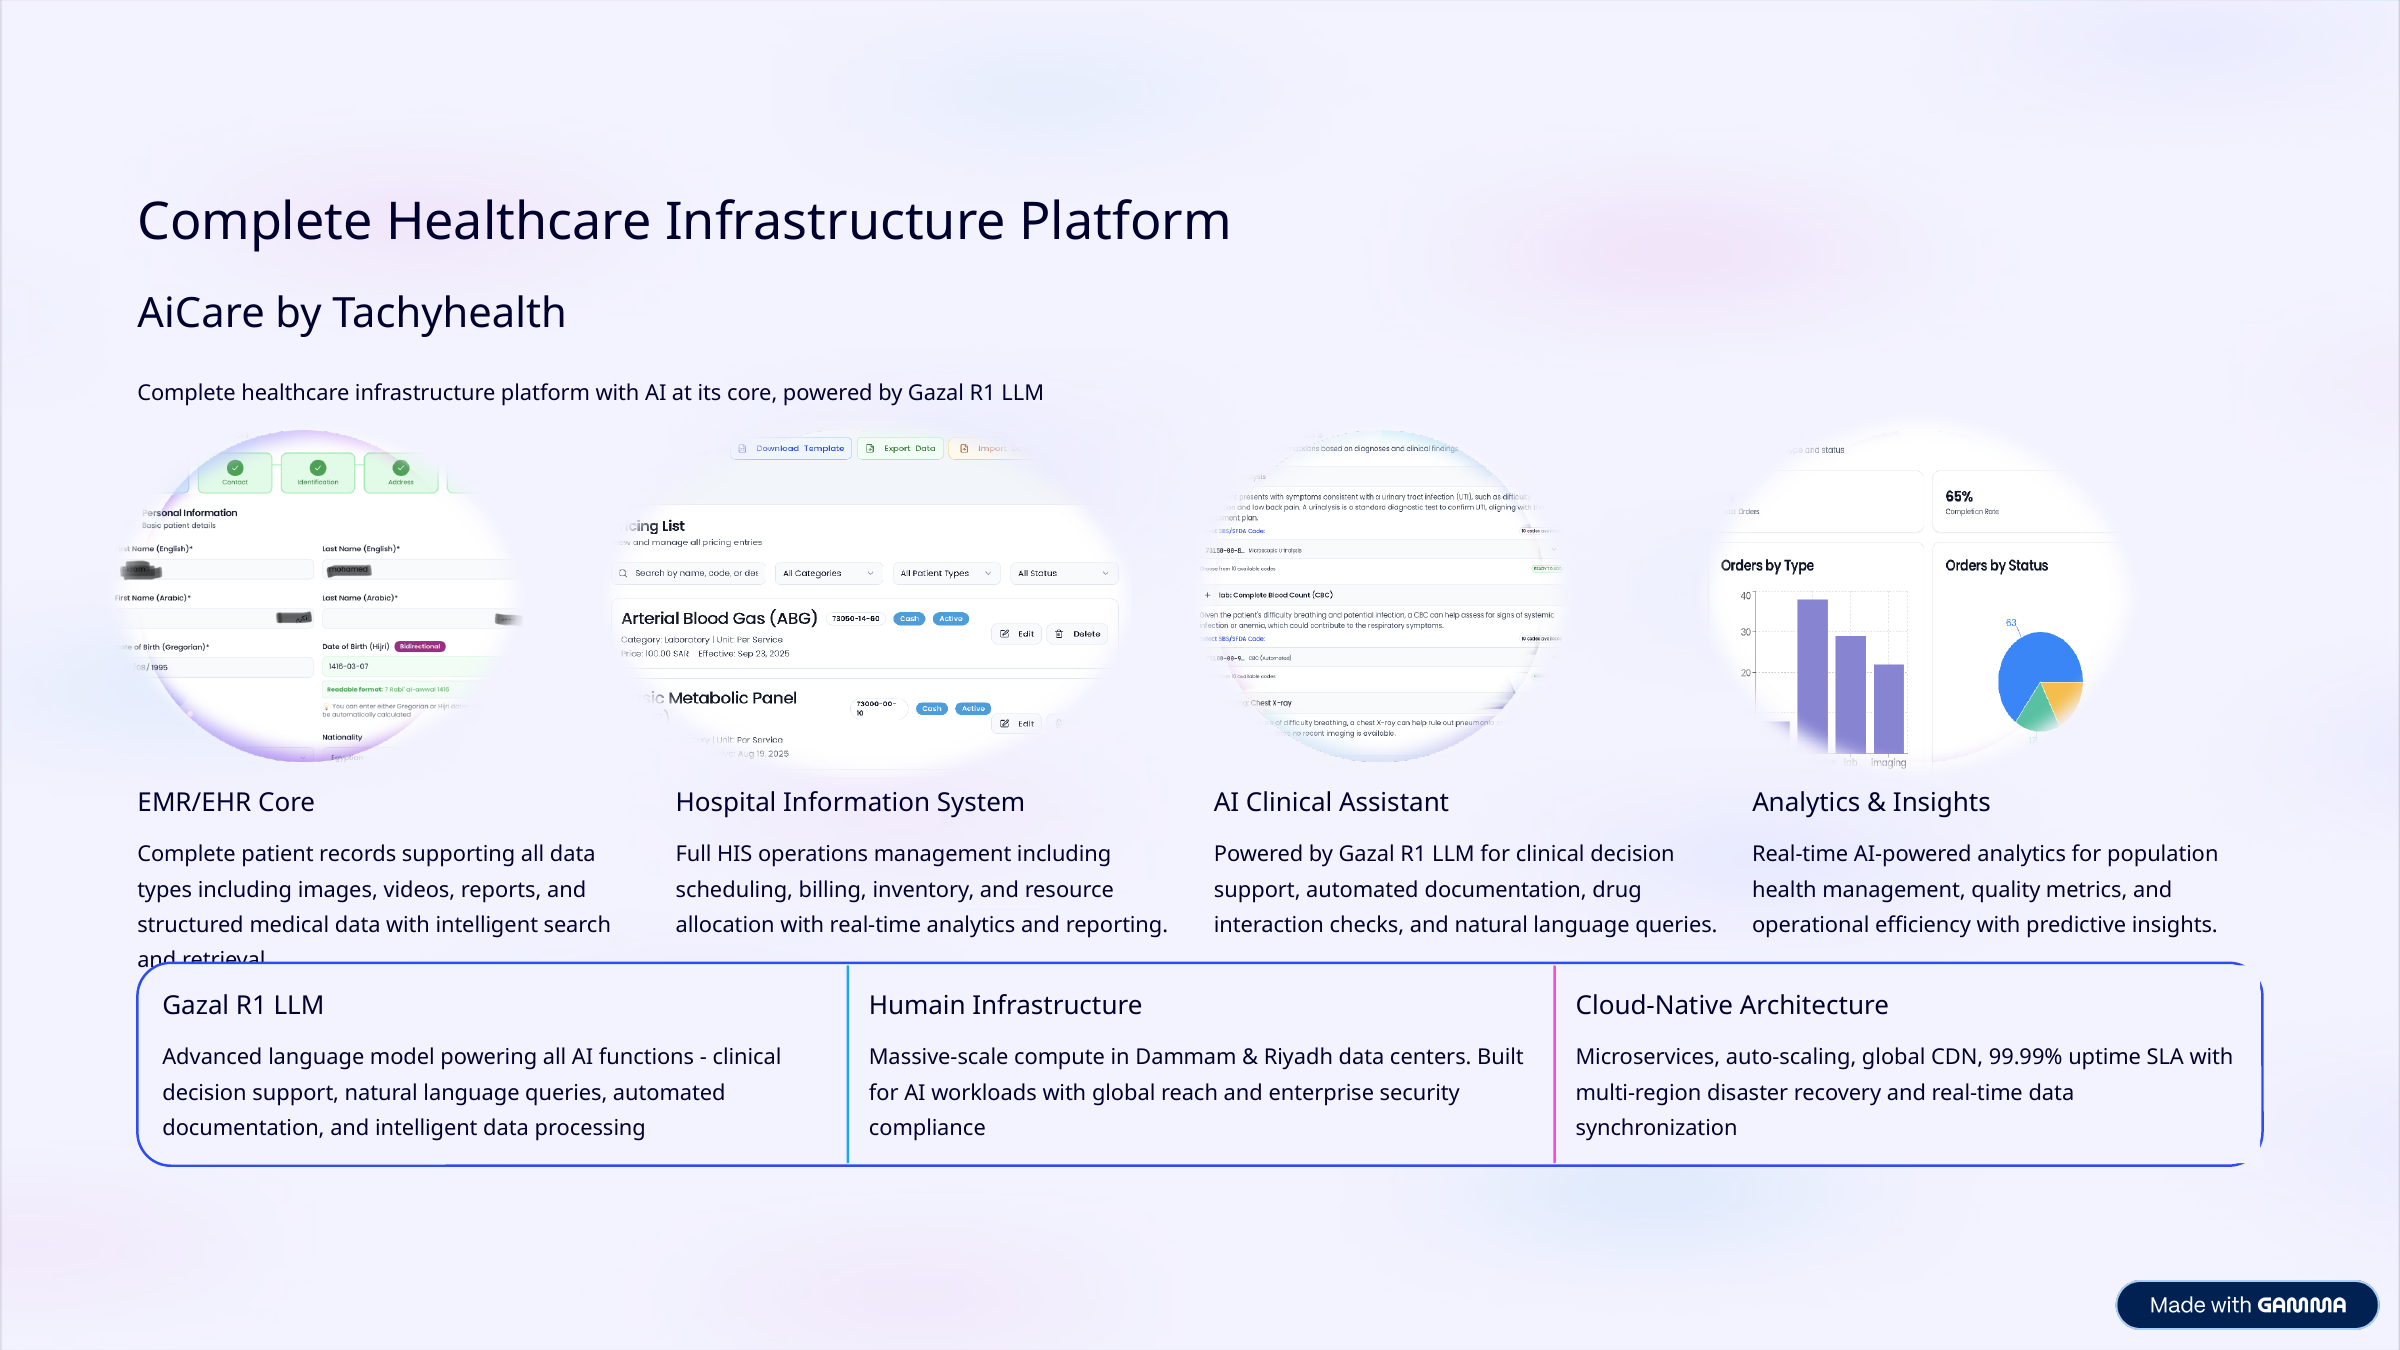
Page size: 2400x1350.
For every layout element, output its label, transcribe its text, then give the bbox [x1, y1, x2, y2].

picture [2106, 1271, 2389, 1339]
picture [1184, 416, 1581, 775]
text_box Massive-scale compute in Dammam & Riyadh data centers. Built for AI workloads with global reach and enterprise security compliance [868, 1033, 1531, 1106]
text_box Advanced language model powering all AI functions - clinical decision support, natural language queries, automated documentation, and intelligent data processing [162, 1033, 825, 1141]
text_box Cloud-Native Architecture [1575, 987, 1890, 1021]
text_box [137, 962, 2241, 1166]
picture [99, 416, 534, 775]
picture [591, 405, 1145, 794]
text_box Real-time AI-powered analytics for population health management, quality metrics, and operational efficiency with predictive insights. [1752, 830, 2263, 938]
text_box Analytics & Insights [1752, 787, 2015, 818]
text_box Complete Healthcare Infrastructure Platform [137, 184, 1207, 250]
text_box [1556, 965, 2261, 1164]
text_box Complete healthcare infrastructure platform with AI at its core, powered by Gazal R1 LLM [137, 369, 2263, 406]
text_box Hospital Information System [675, 794, 1018, 818]
text_box Humain Infrastructure [868, 987, 1132, 1021]
text_box EMR/EHR Core [137, 784, 401, 818]
text_box Complete patient records supporting all data types including images, videos, reports, and structured medical data with intelligent search and retrieval. [137, 830, 648, 938]
text_box [849, 965, 1553, 1164]
text_box [139, 965, 846, 1164]
text_box [846, 965, 850, 1164]
text_box Powered by Gazal R1 LLM for clinical decision support, automated documentation, drug interaction checks, and natural language queries. [1213, 830, 1725, 938]
text_box AI Clinical Assistant [1213, 784, 1477, 818]
text_box Microservices, auto-scaling, global CDN, 99.99% uptime SLA with multi-region disaster recovery and real-time data synchronization [1575, 1033, 2238, 1106]
text_box AiCare by Tachyhealth [137, 283, 568, 336]
text_box Gazal R1 LLM [162, 987, 425, 1021]
text_box Full HIS operations management including scheduling, billing, inventory, and resource allocation with real-time analytics and reporting. [675, 830, 1186, 938]
picture [1688, 404, 2148, 787]
